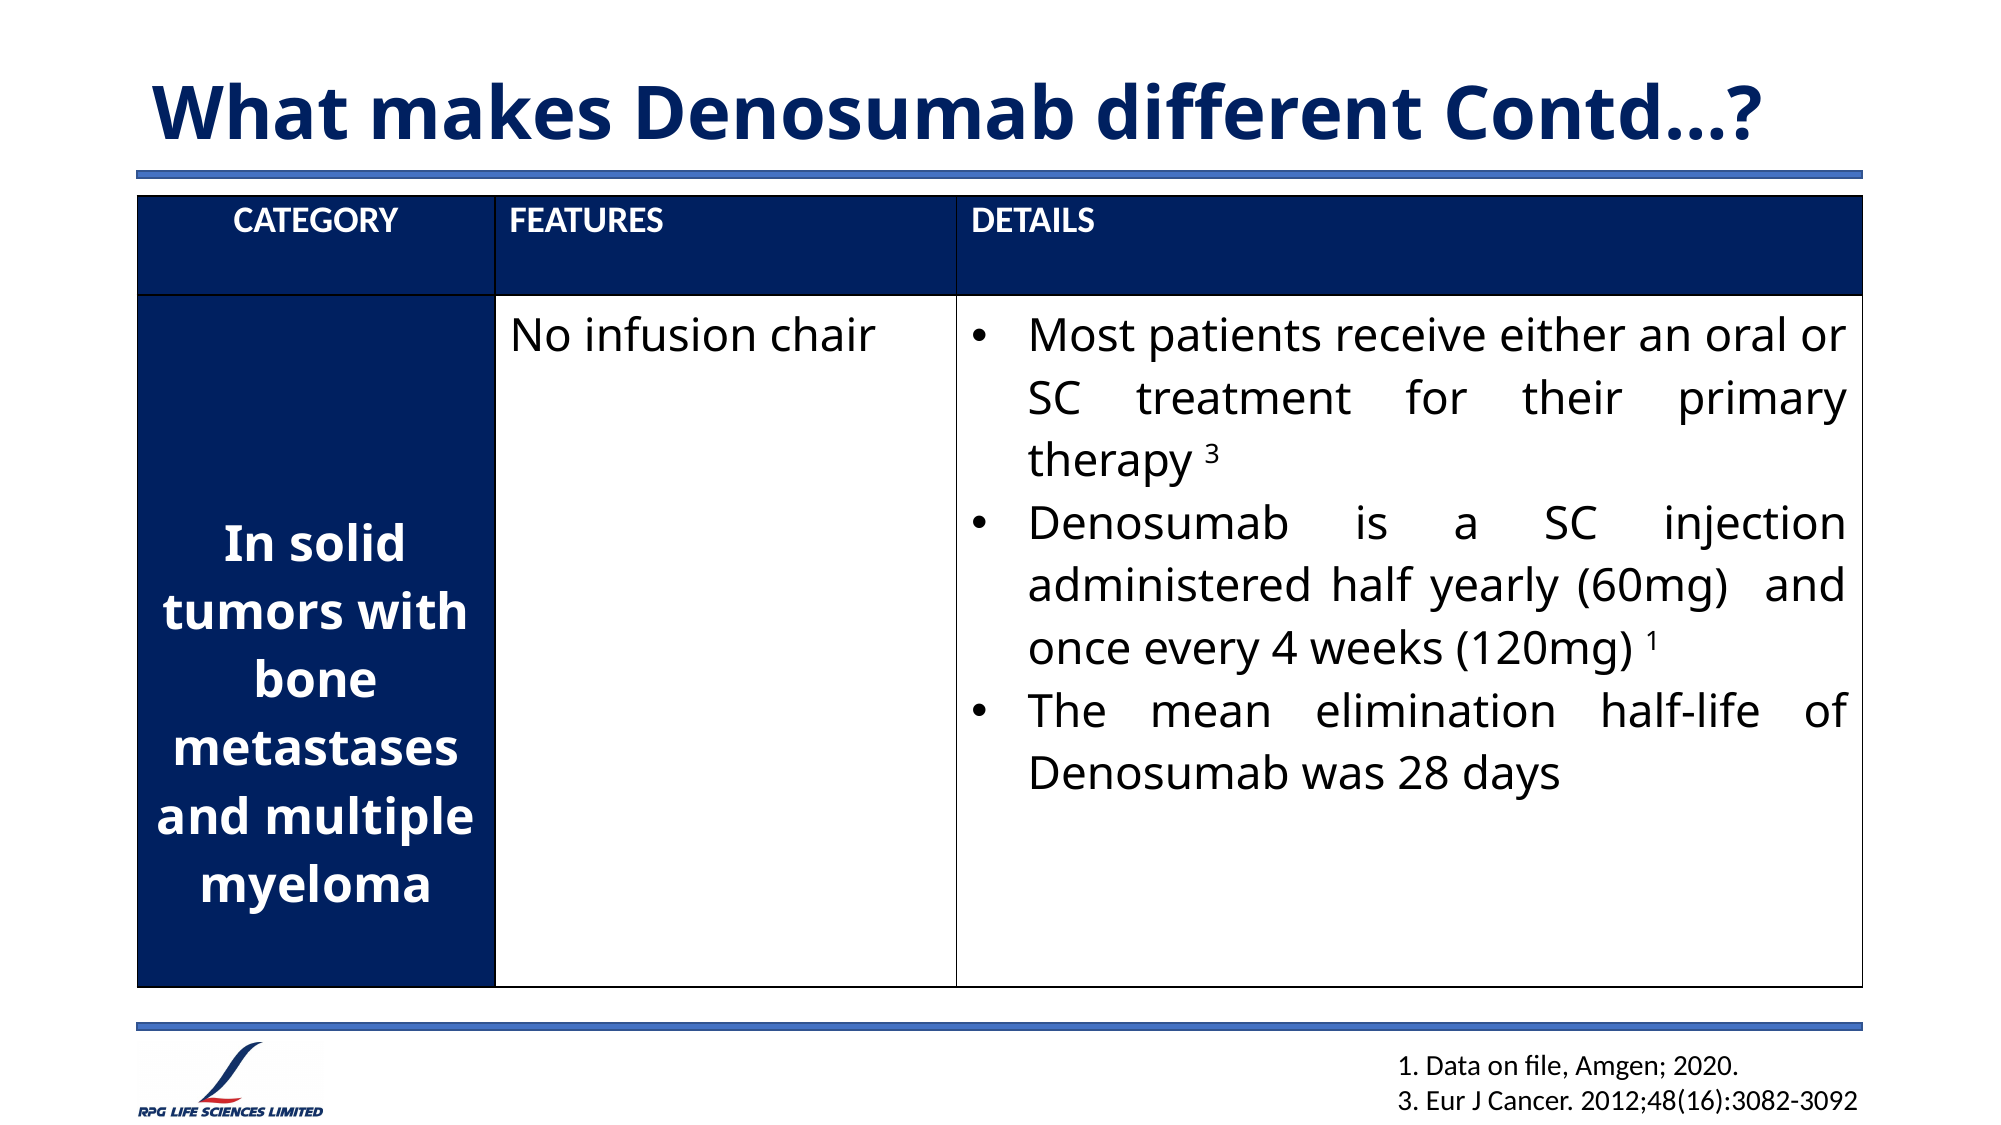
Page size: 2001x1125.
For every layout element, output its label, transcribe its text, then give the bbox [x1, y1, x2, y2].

table_cell No infusion chair [496, 296, 956, 986]
table_header FEATURES [496, 197, 956, 294]
table_header CATEGORY [138, 197, 494, 294]
text_box 1. Data on file, Amgen; 2020. 3. Eur J Cancer. 2012;48(16):3082-3092 [1382, 1039, 1909, 1124]
table_cell Most patients receive either an oral or SC treatment for their primary therapy 3 Denosumab is a SC injection administered half yearly (60mg) and once every 4 weeks (120mg) 1 The mean elimination half-life of Denosumab was 28 days [957, 296, 1862, 986]
table_header DETAILS [957, 197, 1862, 294]
table_cell In solid tumors with bone metastases and multiple myeloma [138, 296, 494, 986]
title What makes Denosumab different Contd…? [137, 59, 1863, 171]
picture [137, 1041, 324, 1118]
